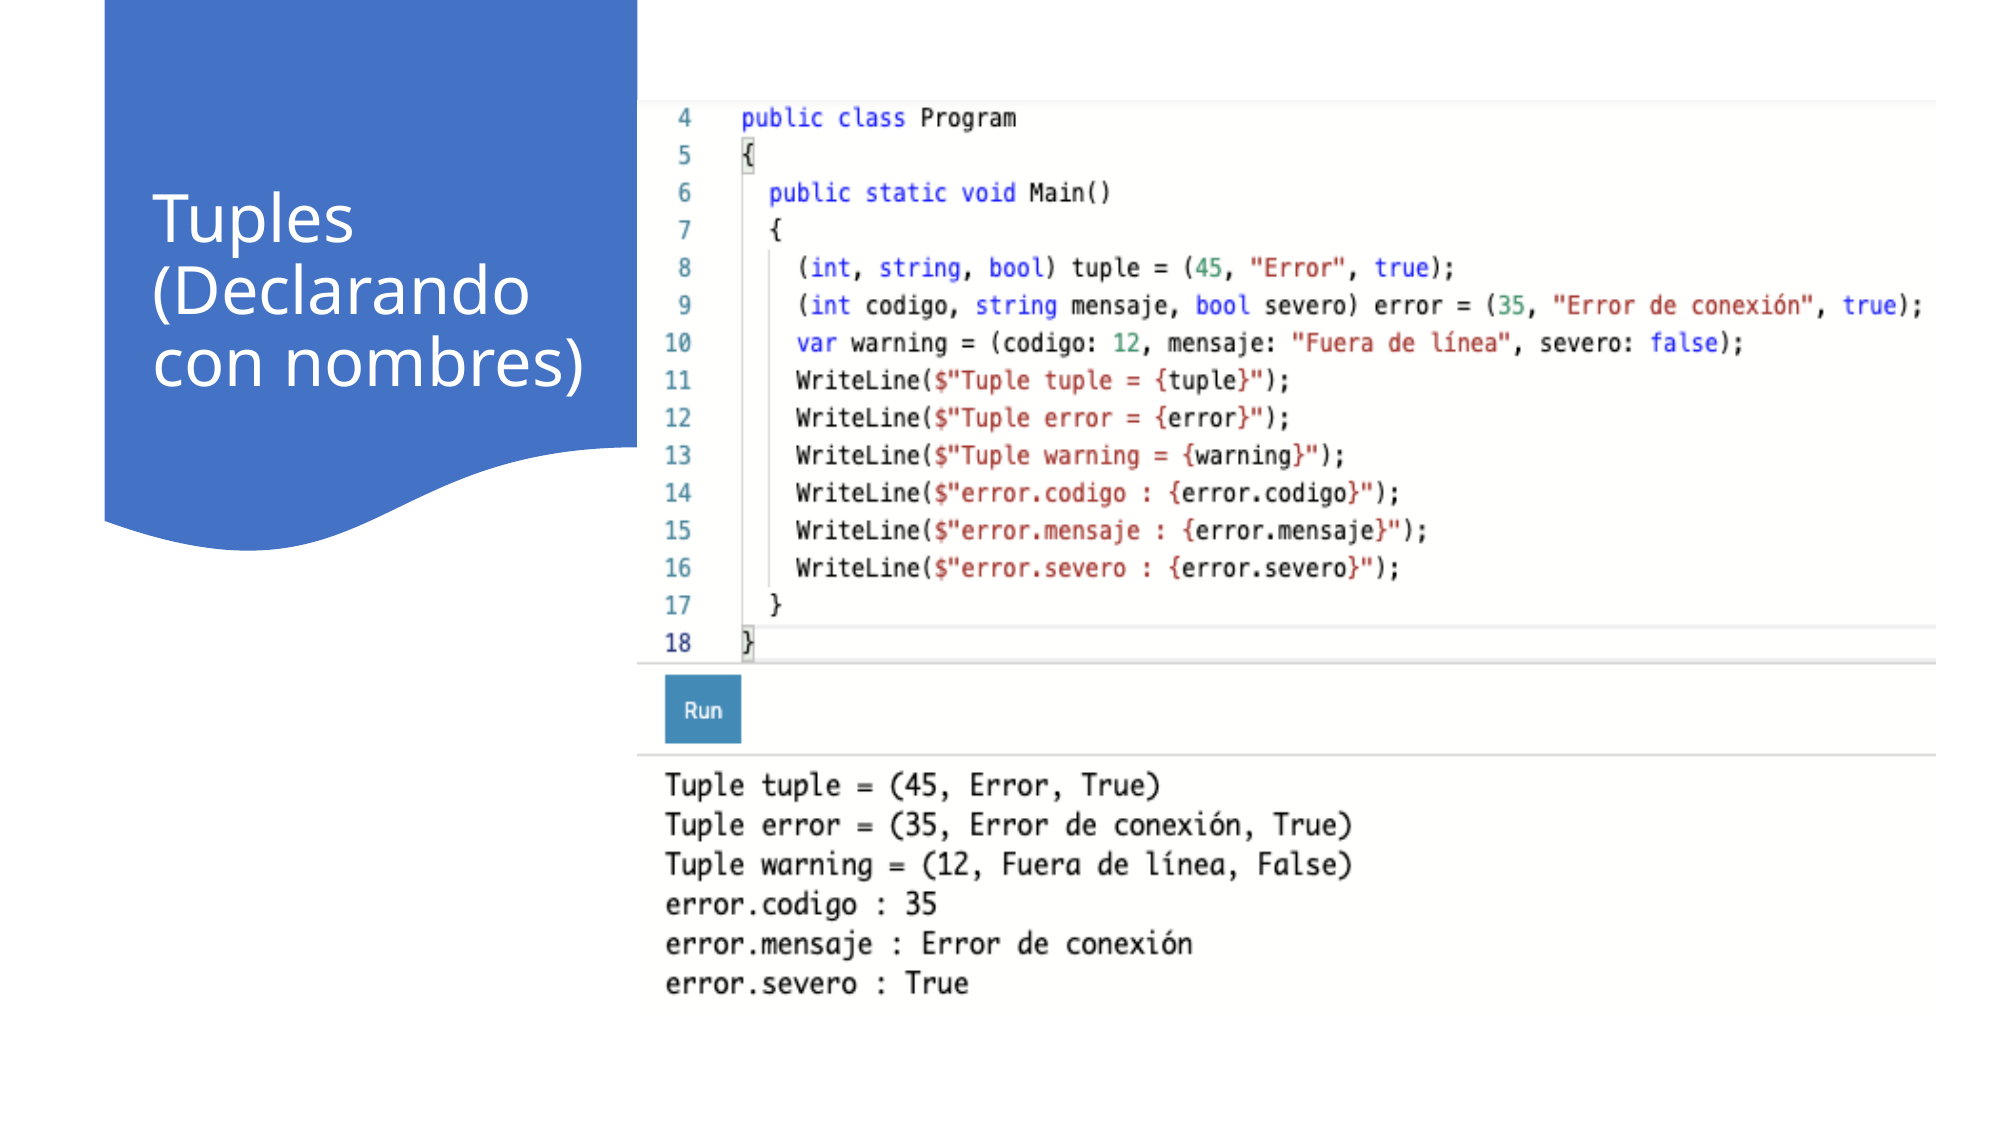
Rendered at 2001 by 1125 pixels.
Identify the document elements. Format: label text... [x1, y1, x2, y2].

text_box [103, 0, 639, 533]
title Tuples (Declarando con nombres) [137, 28, 604, 558]
picture [637, 100, 1936, 1016]
